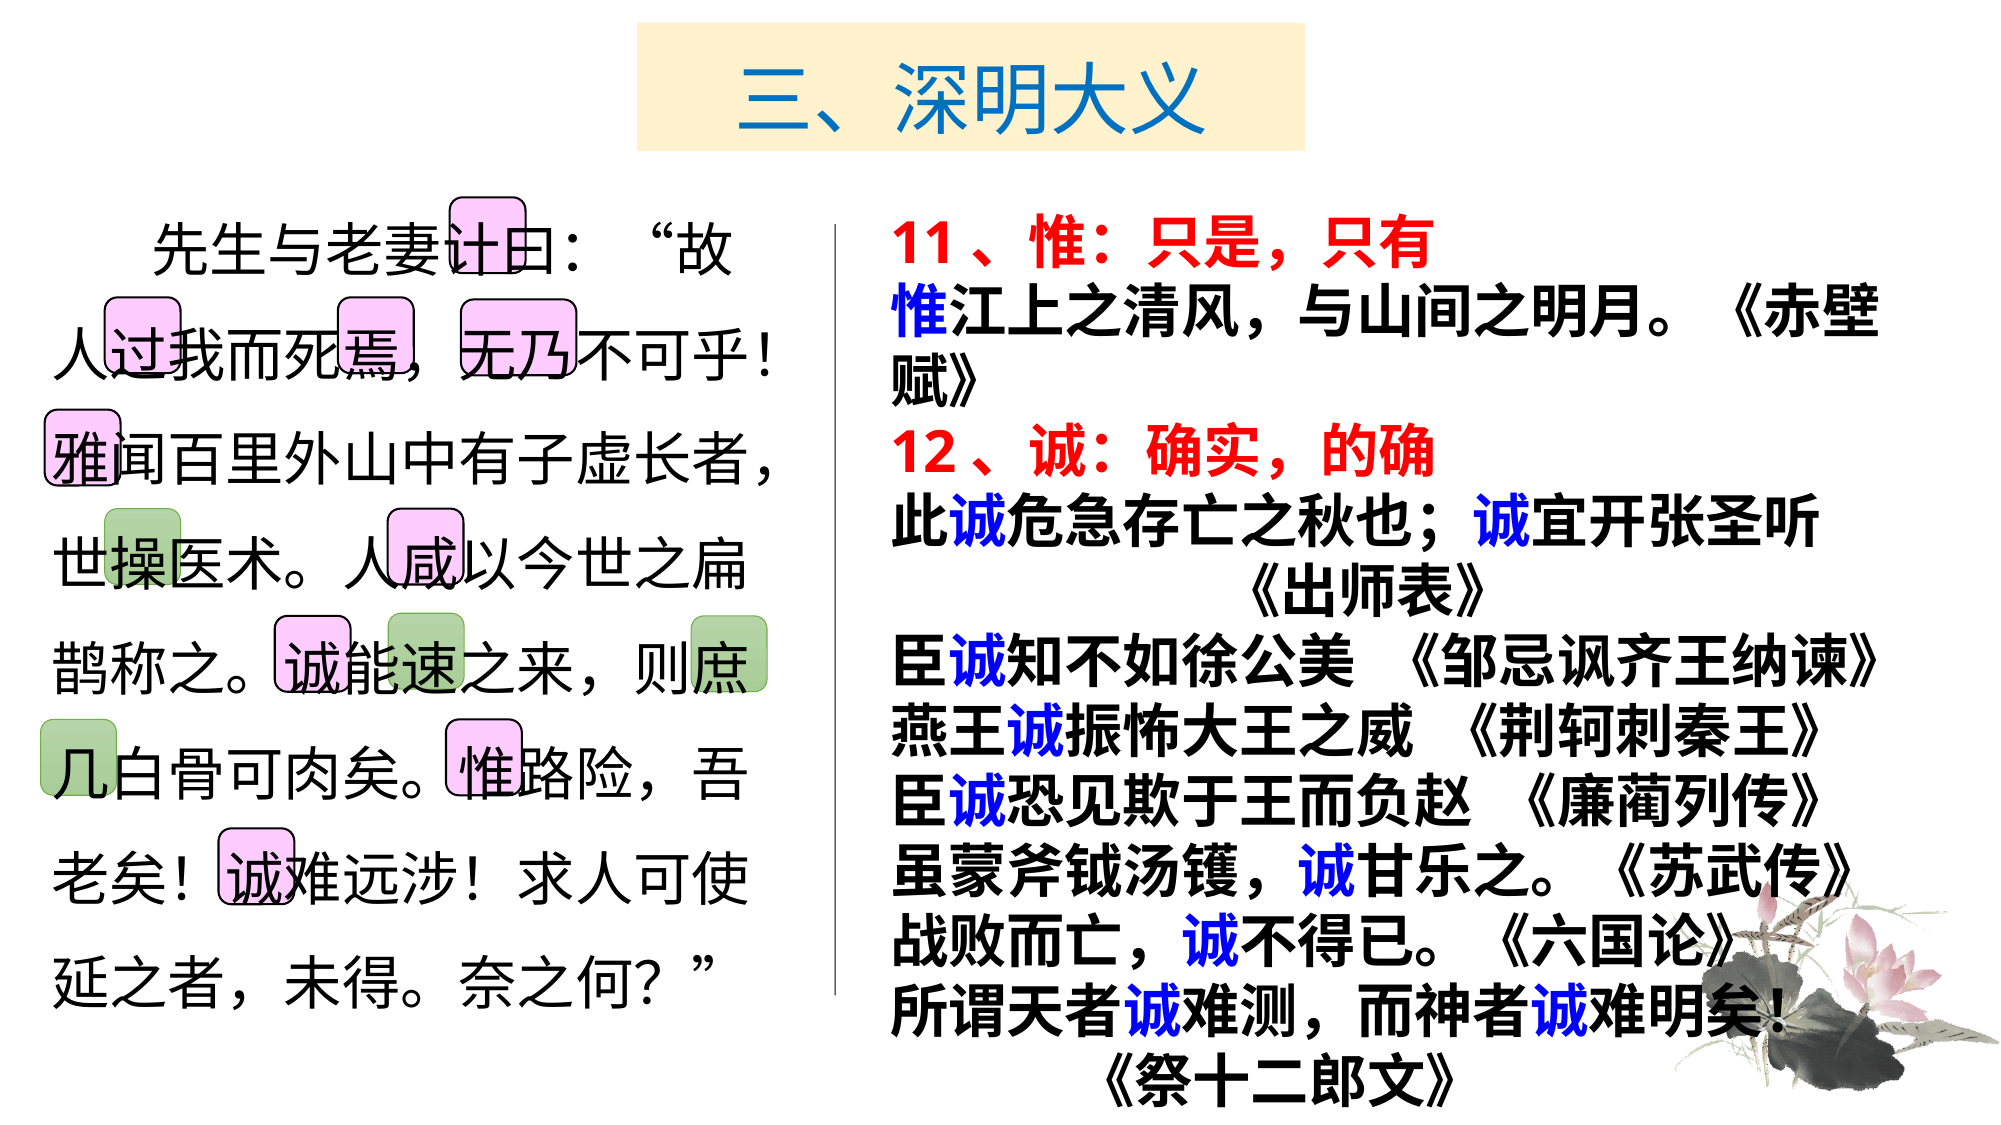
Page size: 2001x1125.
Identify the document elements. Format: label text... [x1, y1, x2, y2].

text_box 11、惟：只是，只有 惟江上之清风，与山间之明月。《赤壁赋》 12、诚：确实，的确 此诚危急存亡之秋也；诚宜开张圣听 《出师表》 臣诚知不如徐公美 《邹忌讽齐王纳谏》 燕王诚振怖大王之威 《荆轲刺秦王》 臣诚恐见欺于王而负赵 《廉蔺列传》 虽蒙斧钺汤镬，诚甘乐之。《苏武传》 战败而亡，诚不得已。《六国论》 所谓天者诚难测，而神者诚难明矣！ 《祭十二郎文》 [875, 197, 2000, 1122]
list 先生与老妻计曰：“故人过我而死焉，无乃不可乎！雅闻百里外山中有子虚长者，世操医术。人咸以今世之扁鹊称之。诚能速之来，则庶几白骨可肉矣。惟路险，吾老矣！诚难远涉！求人可使延之者，未得。奈之何？” [0, 170, 777, 1125]
title 三、深明大义 [636, 22, 1306, 152]
